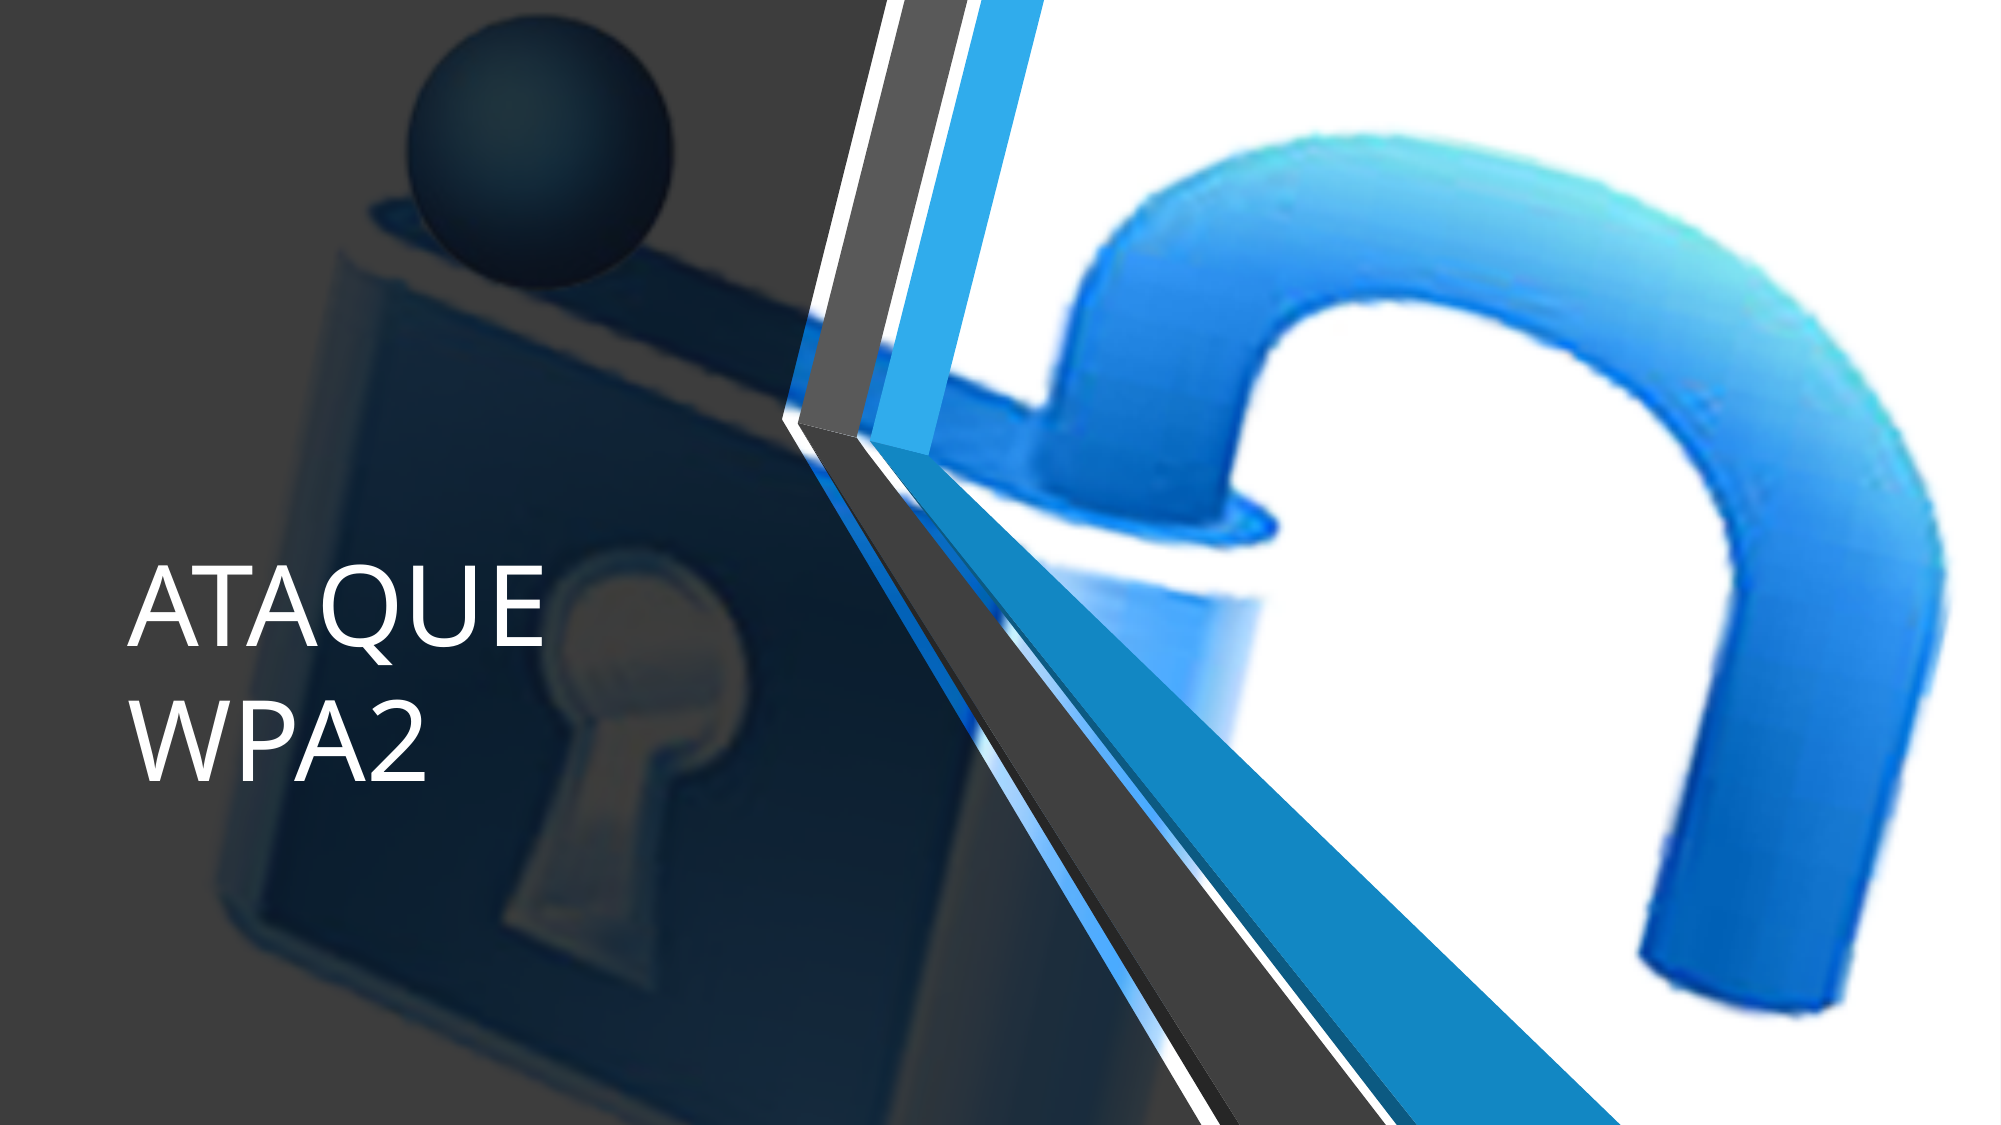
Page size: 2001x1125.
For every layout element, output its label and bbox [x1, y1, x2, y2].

picture [1621, 0, 2000, 1125]
picture [0, 0, 797, 1125]
text_box [797, 0, 1621, 1125]
